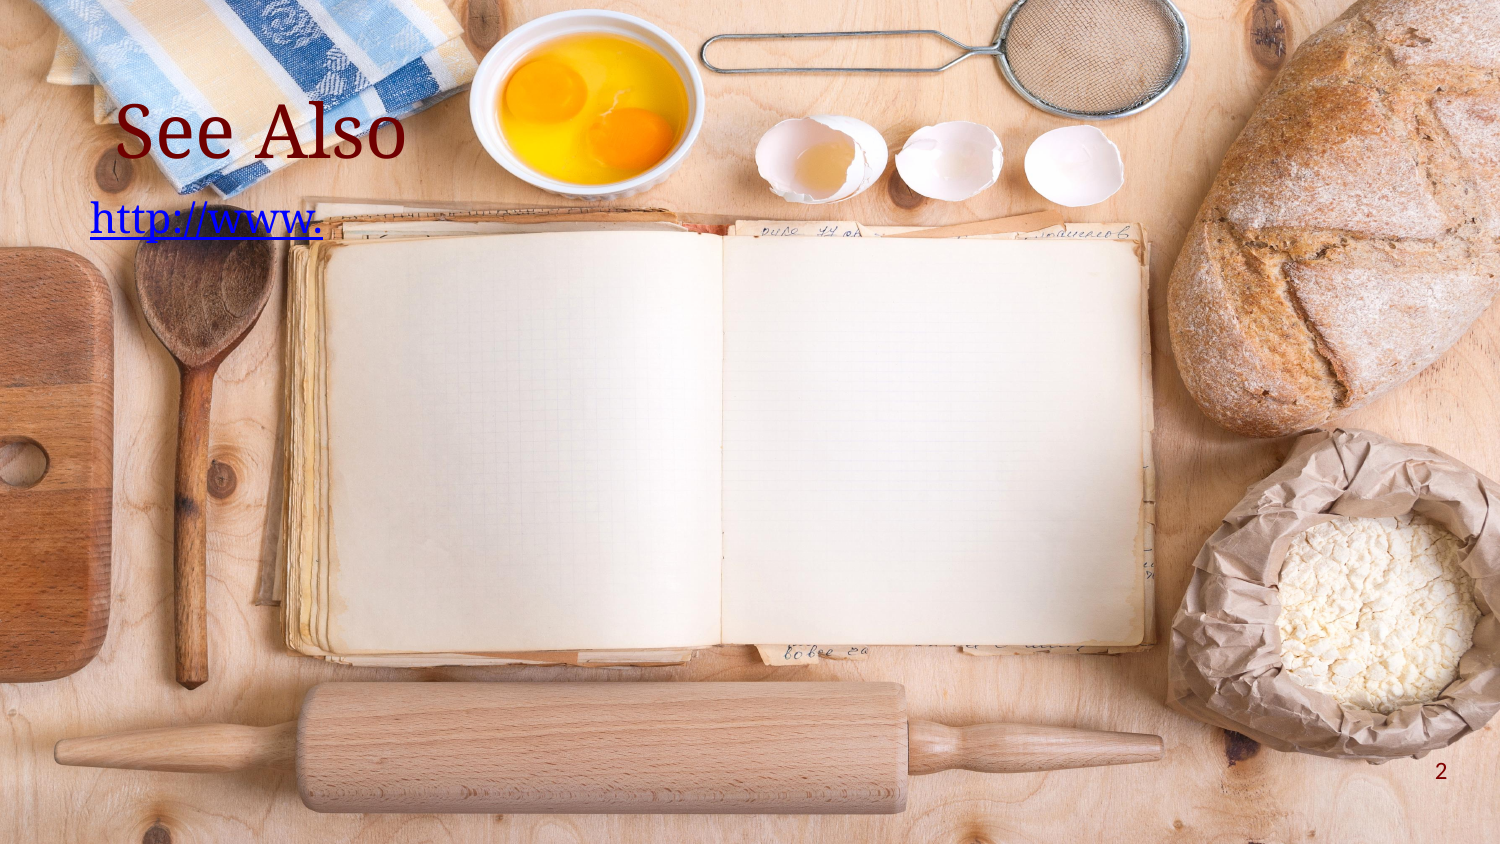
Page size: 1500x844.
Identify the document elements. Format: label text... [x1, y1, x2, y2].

slide_number 2 [1362, 746, 1463, 792]
text_box [769, 346, 1445, 710]
picture [0, 0, 1500, 844]
title See Also [99, 71, 1313, 184]
list http://www. [75, 184, 1475, 810]
